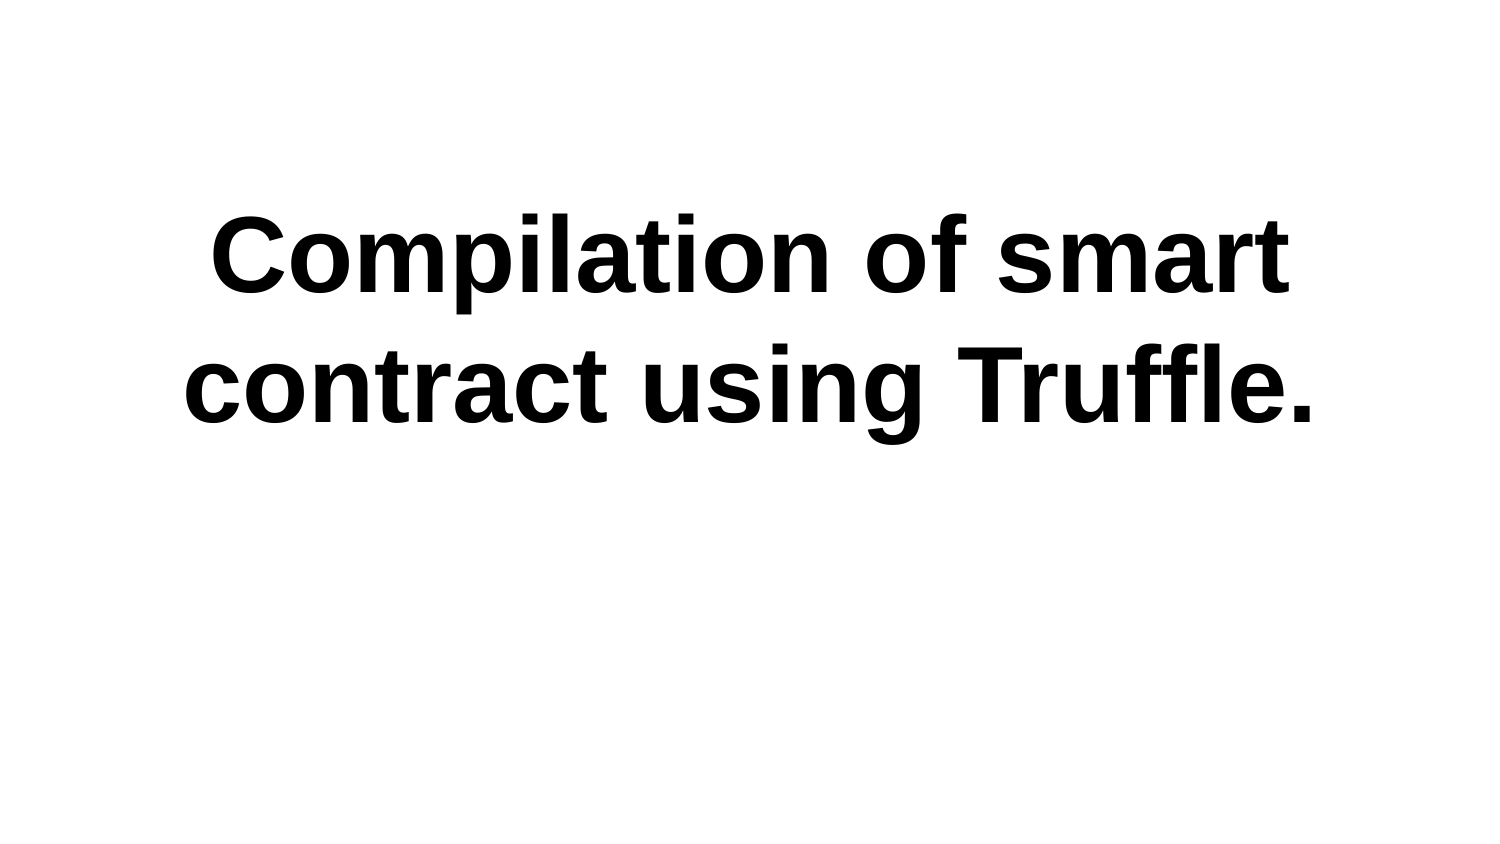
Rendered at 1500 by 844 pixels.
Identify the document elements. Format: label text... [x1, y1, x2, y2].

title Compilation of smart contract using Truffle. [51, 122, 1449, 459]
